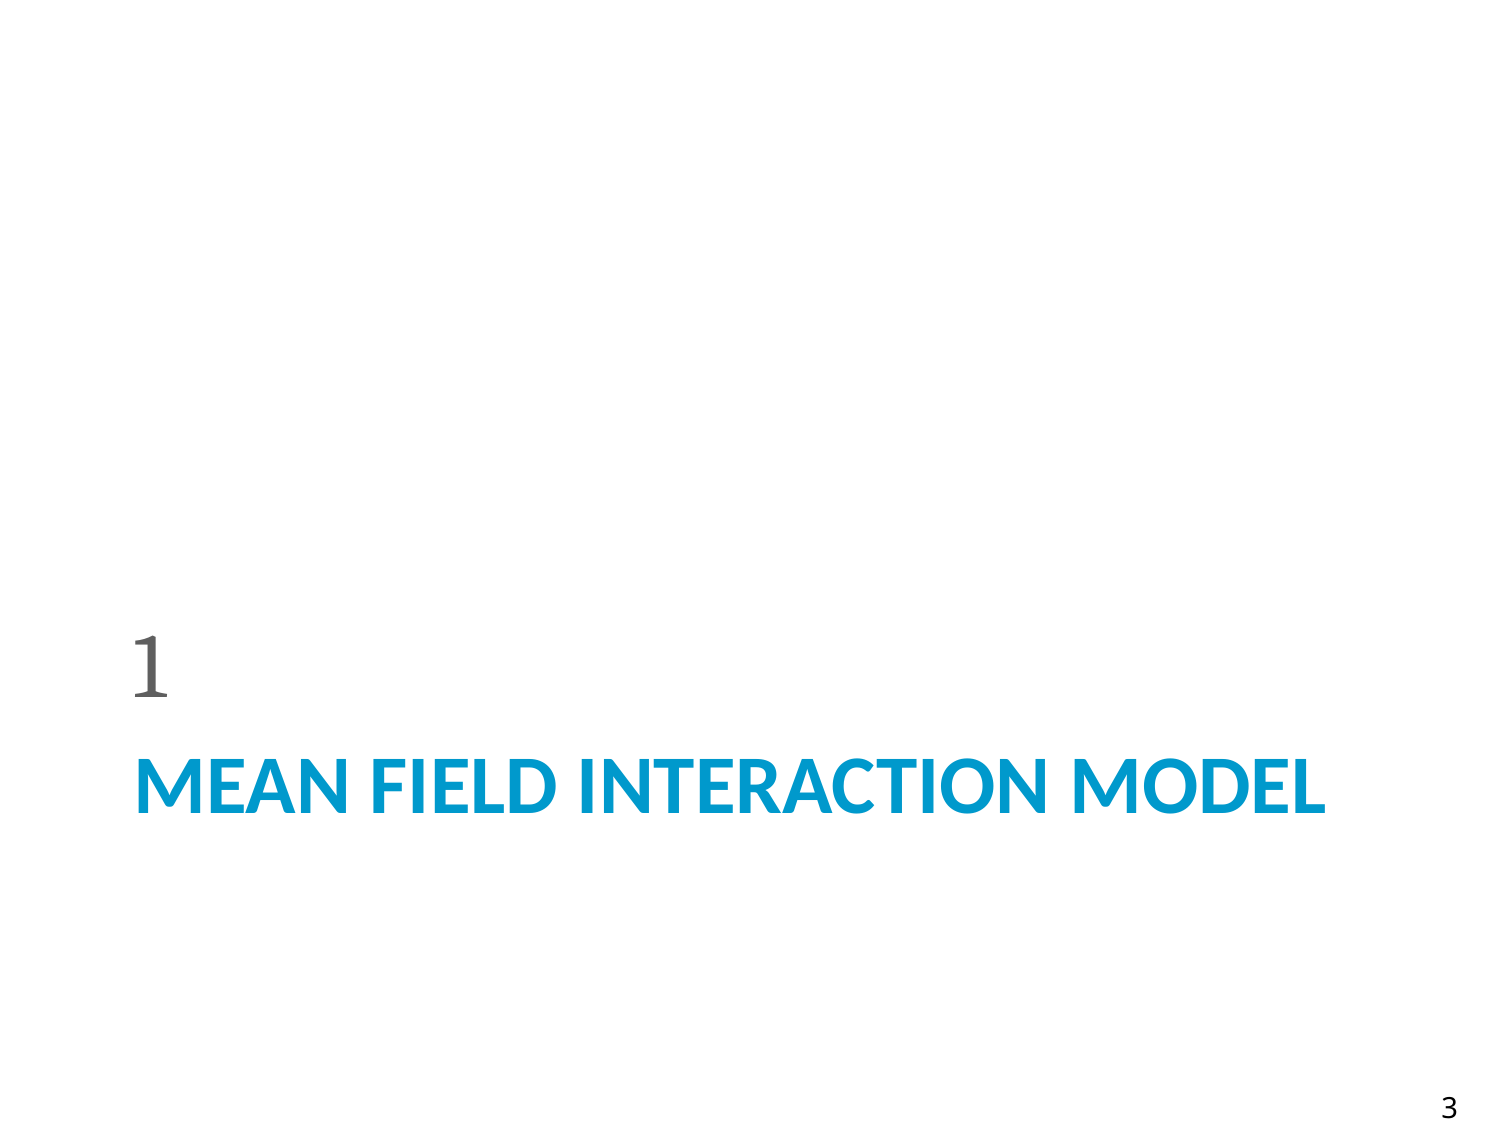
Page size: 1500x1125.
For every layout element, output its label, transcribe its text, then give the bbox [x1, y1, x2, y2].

footer 3 [1399, 1082, 1500, 1125]
list 1 [118, 476, 1394, 724]
title Mean Field Interaction Model [118, 724, 1394, 947]
